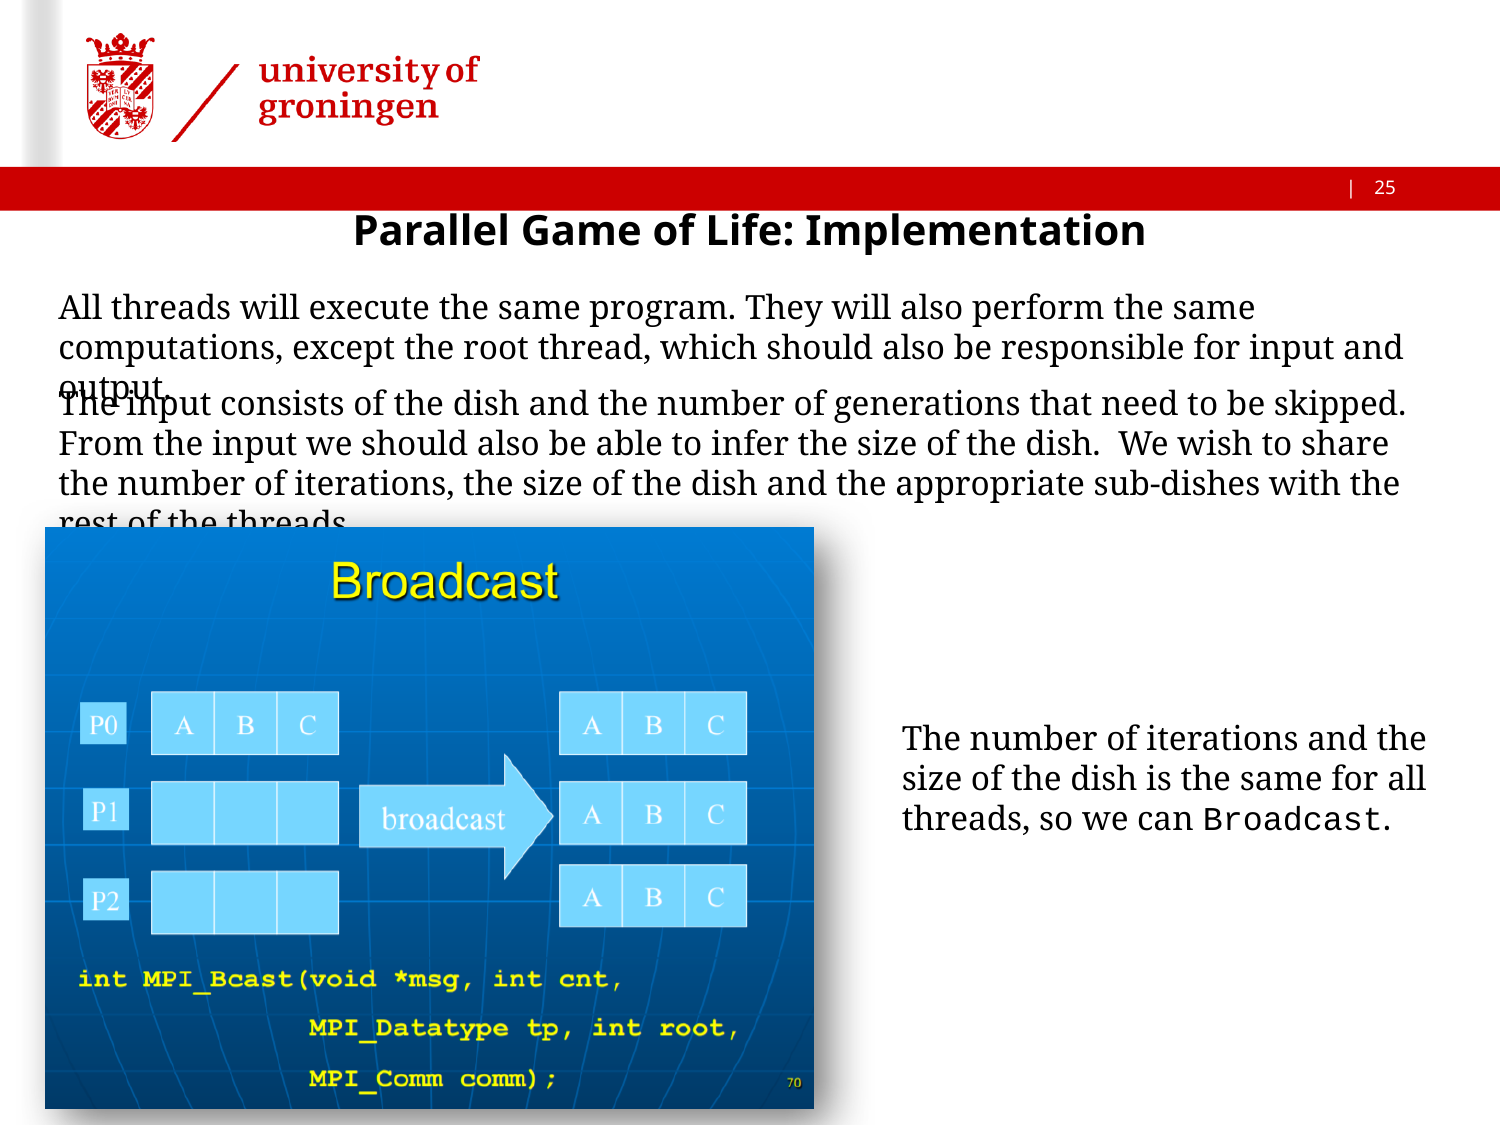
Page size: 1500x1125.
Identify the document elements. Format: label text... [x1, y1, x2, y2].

text_box All threads will execute the same program. They will also perform the same computations, except the root thread, which should also be responsible for input and output. [43, 278, 1457, 374]
text_box The input consists of the dish and the number of generations that need to be skipped. From the input we should also be able to infer the size of the dish. We wish to share the number of iterations, the size of the dish and the appropriate sub-dishes with the rest of the threads. [43, 374, 1457, 550]
text_box Parallel Game of Life: Implementation [179, 196, 1321, 262]
picture [45, 526, 814, 1110]
picture [86, 33, 480, 142]
text_box The number of iterations and the size of the dish is the same for all threads, so we can Broadcast. [887, 709, 1455, 845]
table_cell [50, 519, 846, 550]
